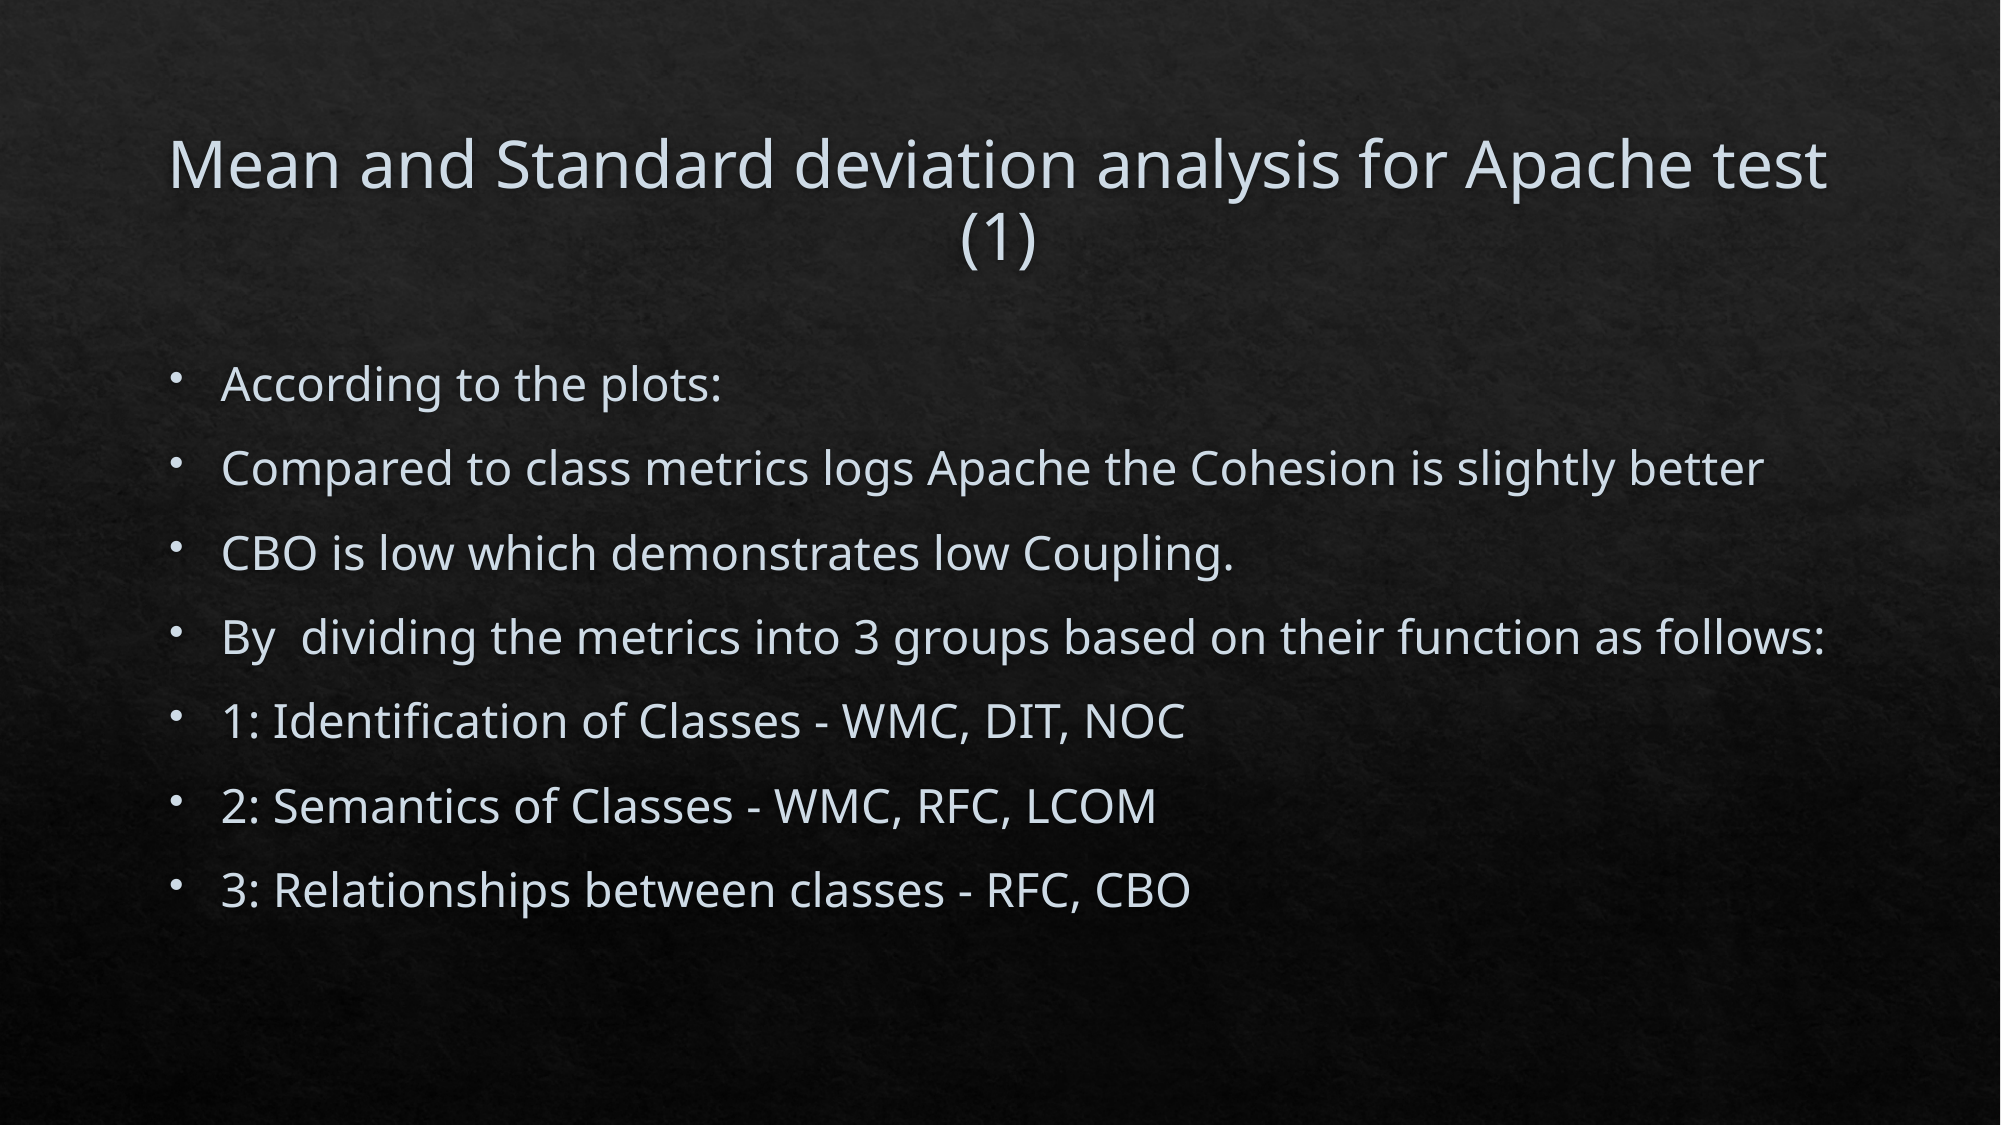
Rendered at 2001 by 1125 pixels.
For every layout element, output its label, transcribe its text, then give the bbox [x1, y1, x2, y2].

title Mean and Standard deviation analysis for Apache test (1) [149, 99, 1849, 307]
list According to the plots: Compared to class metrics logs Apache the Cohesion is slightly better CBO is low which demonstrates low Coupling. By dividing the metrics into 3 groups based on their function as follows: 1: Identification of Classes - WMC, DIT, NOC 2: Semantics of Classes - WMC, RFC, LCOM 3: Relationships between classes - RFC, CBO [149, 340, 1849, 950]
